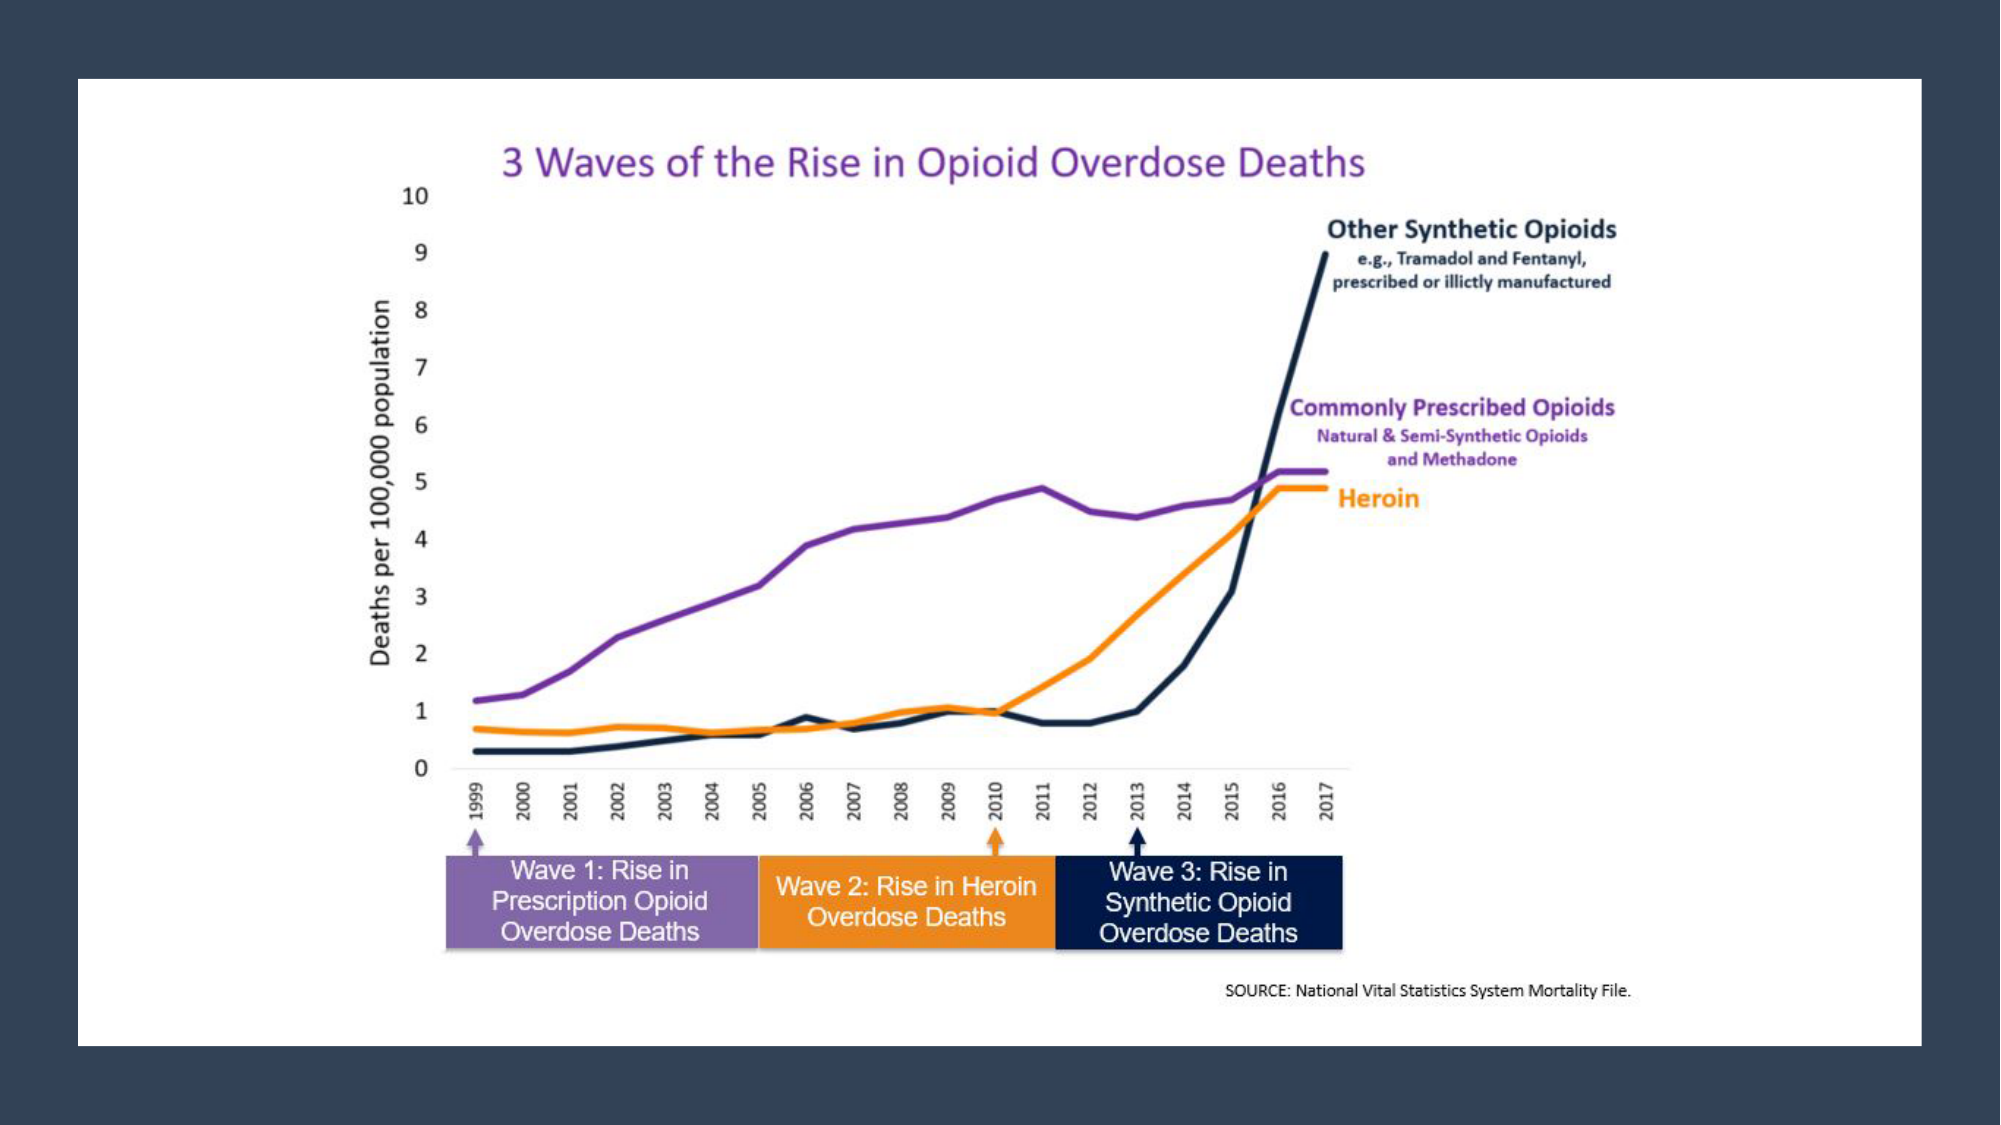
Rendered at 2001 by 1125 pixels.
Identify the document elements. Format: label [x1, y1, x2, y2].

text_box [77, 78, 1923, 1047]
picture [351, 105, 1649, 1020]
text_box [0, 0, 2000, 1125]
